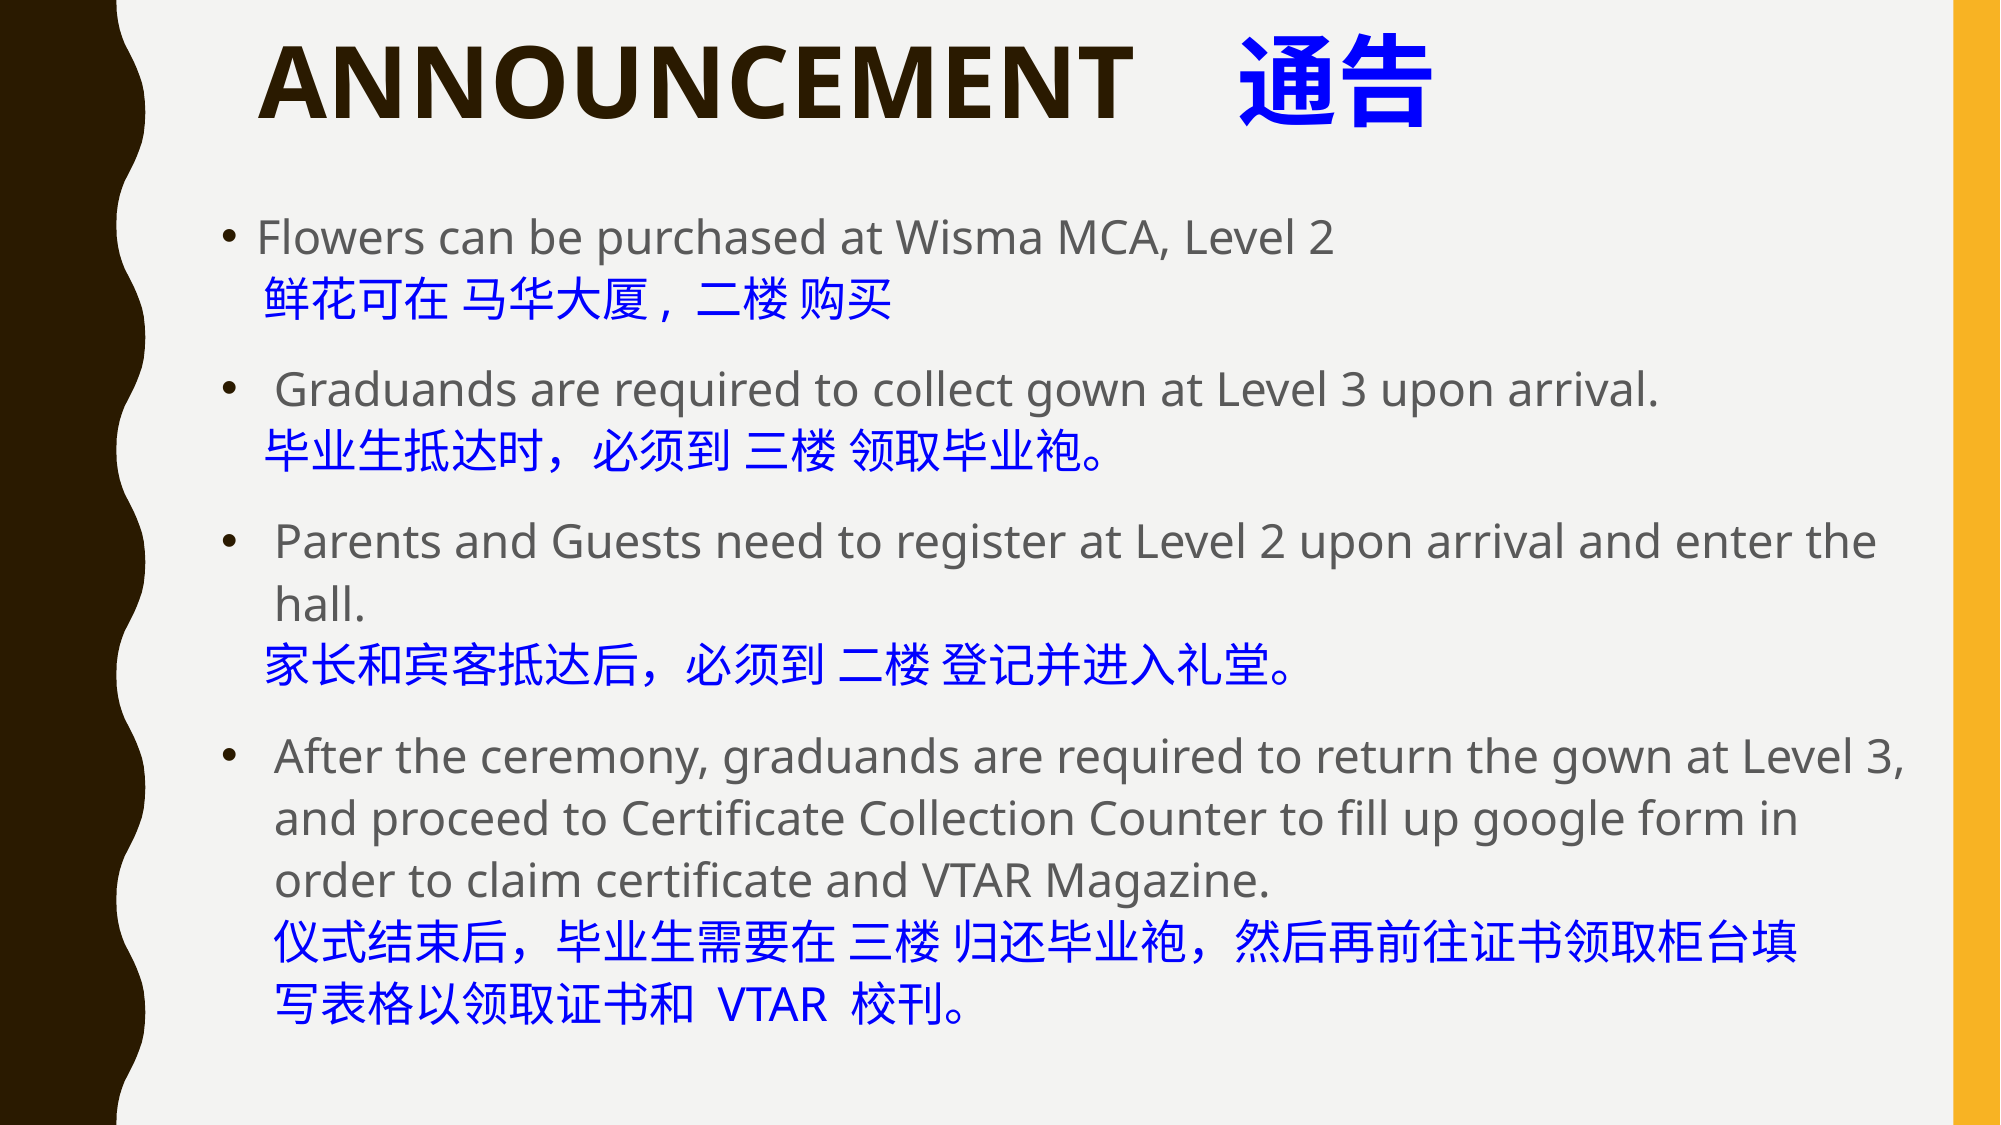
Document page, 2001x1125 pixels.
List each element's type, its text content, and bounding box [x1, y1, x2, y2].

list Flowers can be purchased at Wisma MCA, Level 2 鲜花可在 马华大厦, 二楼 购买 Graduands are required to collect gown at Level 3 upon arrival. 毕业生抵达时，必须到 三楼 领取毕业袍。 Parents and Guests need to register at Level 2 upon arrival and enter the hall. 家长和宾客抵达后，必须到 二楼 登记并进入礼堂。 After the ceremony, graduands are required to return the gown at Level 3, and proceed to Certificate Collection Counter to fill up google form in order to claim certificate and VTAR Magazine. 仪式结束后，毕业生需要在 三楼 归还毕业袍，然后再前往证书领取柜台填 写表格以领取证书和 VTAR 校刊。 [206, 193, 1943, 1045]
title ANNOUNCEMENT 通告 [244, 24, 1490, 193]
